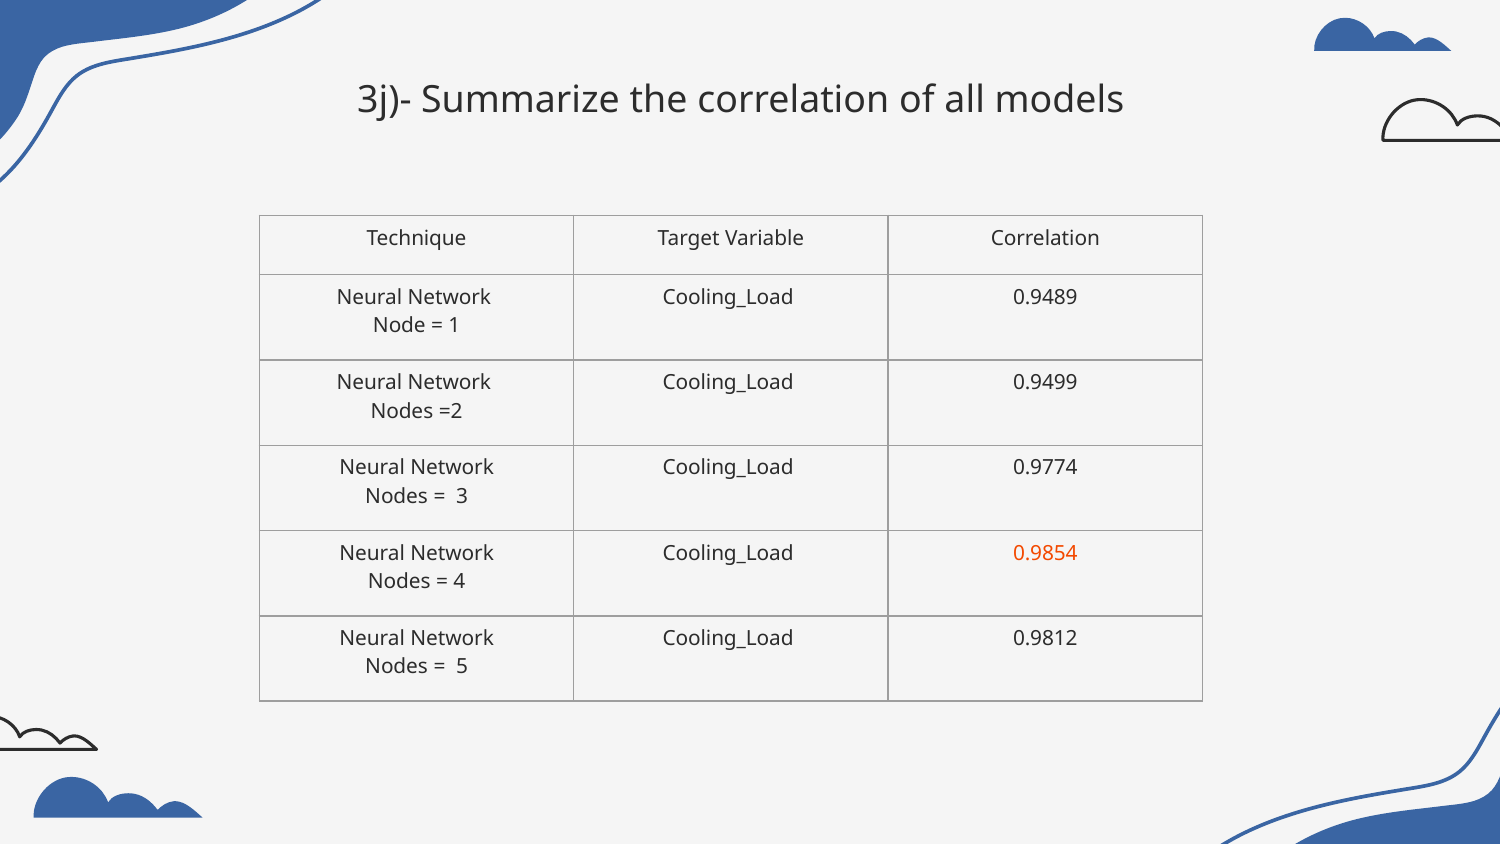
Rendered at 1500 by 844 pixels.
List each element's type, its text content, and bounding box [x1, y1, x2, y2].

table_cell Neural Network Nodes = 4 [260, 531, 573, 615]
table_cell 0.9774 [889, 446, 1202, 530]
table_cell 0.9499 [889, 361, 1202, 445]
title 3j)- Summarize the correlation of all models [109, 60, 1374, 134]
table_cell 0.9812 [889, 617, 1202, 700]
table_cell Cooling_Load [574, 446, 887, 530]
table_cell Cooling_Load [574, 531, 887, 615]
table_cell Neural Network Nodes = 5 [260, 617, 573, 700]
table_cell Cooling_Load [574, 275, 887, 359]
table_header Target Variable [574, 216, 887, 274]
table_cell Neural Network Nodes =2 [260, 361, 573, 445]
table_cell Neural Network Nodes = 3 [260, 446, 573, 530]
table_header Technique [260, 216, 573, 274]
table_cell Cooling_Load [574, 617, 887, 700]
table_header Correlation [889, 216, 1202, 274]
table_cell 0.9854 [889, 531, 1202, 615]
table_cell Cooling_Load [574, 361, 887, 445]
table_cell 0.9489 [889, 275, 1202, 359]
table_cell Neural Network Node = 1 [260, 275, 573, 359]
